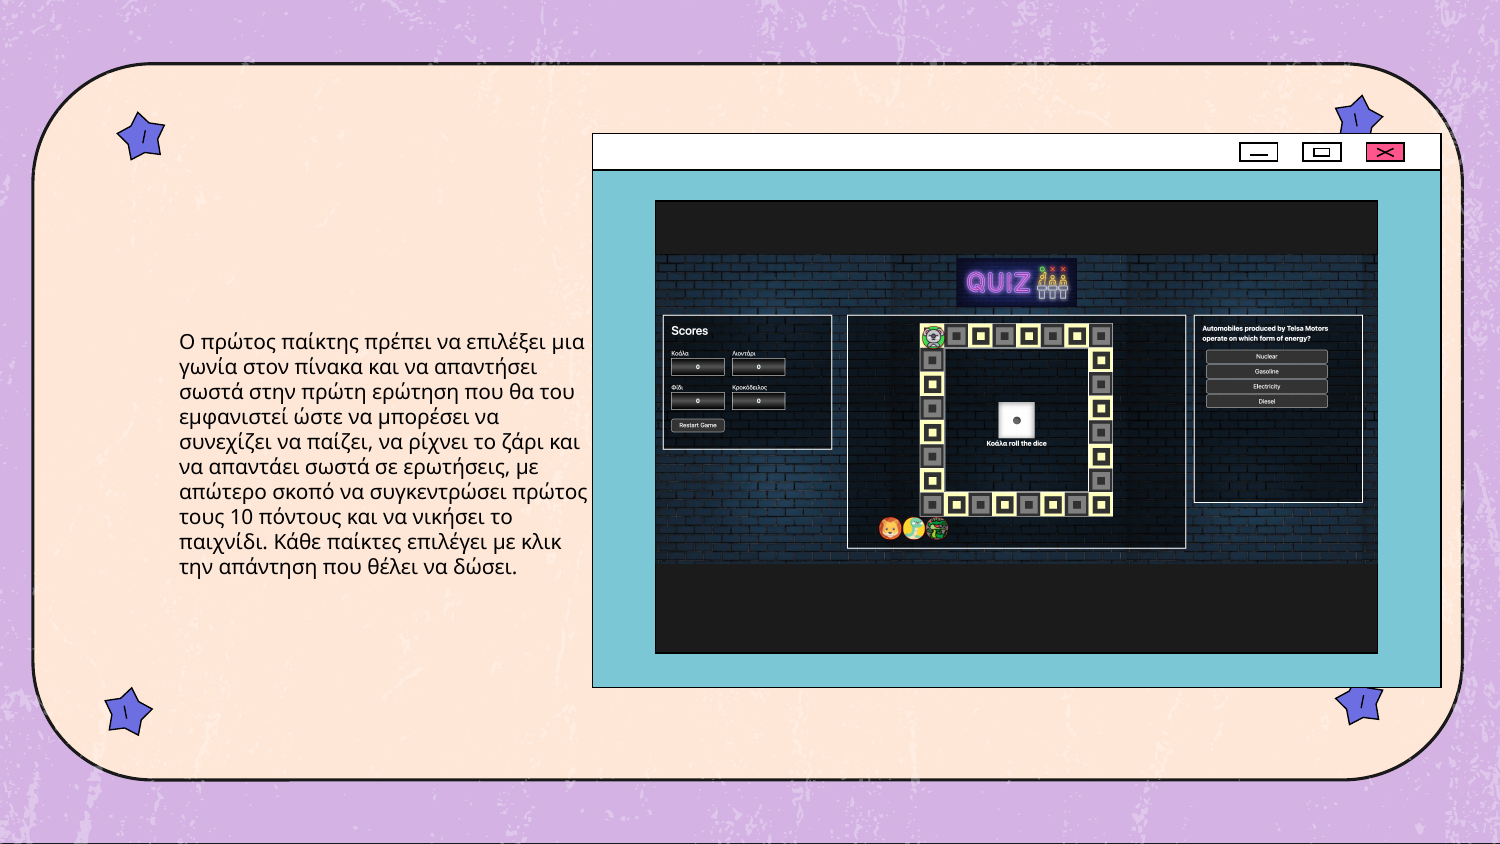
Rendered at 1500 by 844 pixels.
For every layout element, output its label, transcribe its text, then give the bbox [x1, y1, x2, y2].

subtitle Ο πρώτος παίκτης πρέπει να επιλέξει μια γωνία στον πίνακα και να απαντήσει σωστά στην πρώτη ερώτηση που θα του εμφανιστεί ώστε να μπορέσει να συνεχίζει να παίζει, να ρίχνει το ζάρι και να απαντάει σωστά σε ερωτήσεις, με απώτερο σκοπό να συγκεντρώσει πρώτος τους 10 πόντους και να νικήσει το παιχνίδι. Κάθε παίκτες επιλέγει με κλικ την απάντηση που θέλει να δώσει. [164, 121, 607, 787]
picture [31, 62, 1465, 782]
picture [655, 254, 1378, 564]
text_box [592, 133, 1442, 688]
